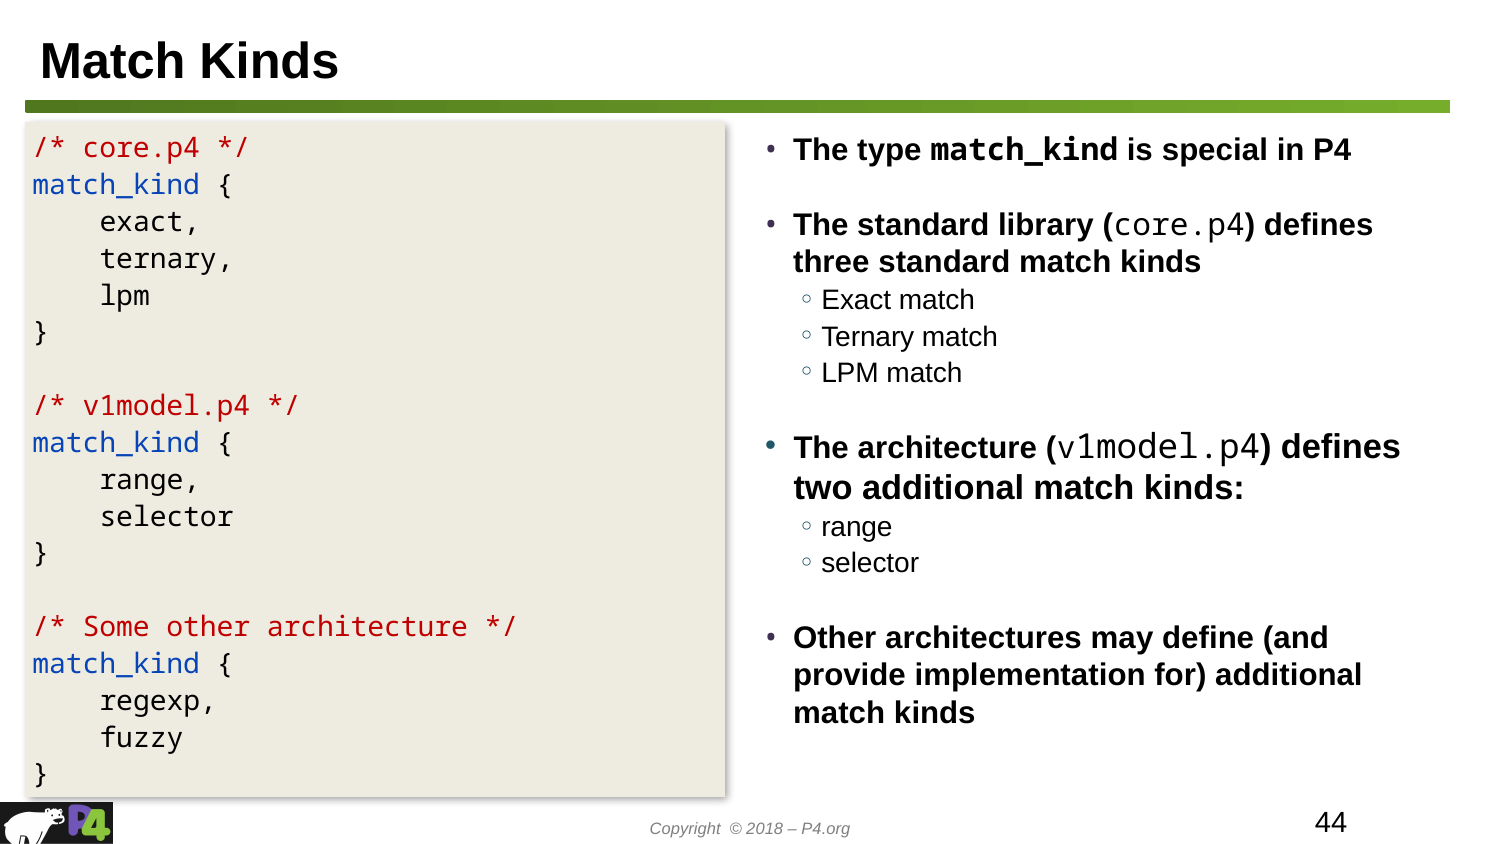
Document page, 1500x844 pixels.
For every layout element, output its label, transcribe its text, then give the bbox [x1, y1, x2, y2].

list /* core.p4 */ match_kind { exact, ternary, lpm } /* v1model.p4 */ match_kind { range, selector } /* Some other architecture */ match_kind { regexp, fuzzy } [24, 121, 725, 797]
list The type match_kind is special in P4 The standard library (core.p4) defines three standard match kinds Exact match Ternary match LPM match The architecture (v1model.p4) defines two additional match kinds: range selector Other architectures may define (and provide implementation for) additional match kinds [750, 121, 1453, 797]
title Match Kinds [24, 20, 1450, 100]
slide_number ‹#› [1299, 808, 1475, 835]
picture [0, 802, 113, 844]
